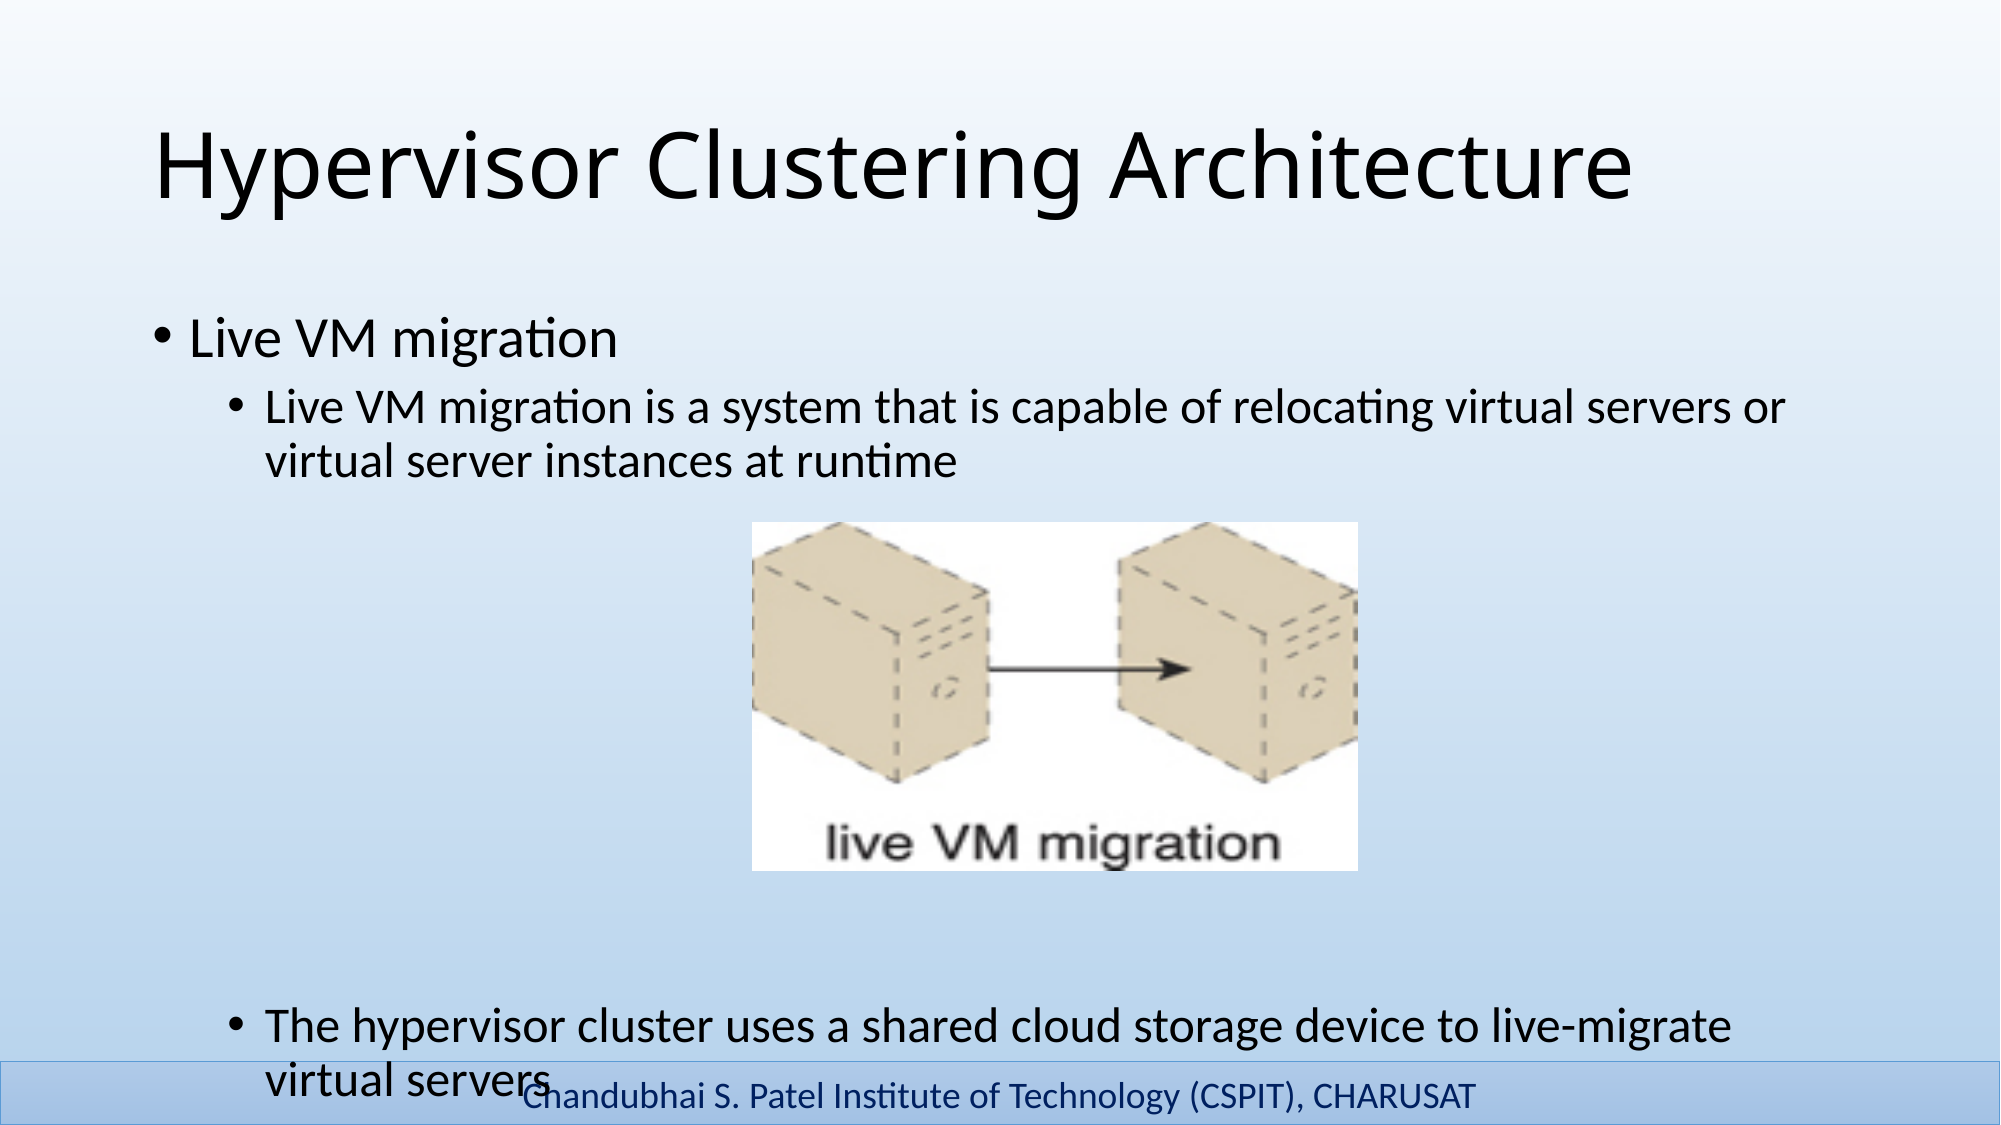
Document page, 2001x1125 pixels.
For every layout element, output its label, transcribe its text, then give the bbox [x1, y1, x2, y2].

list Live VM migration Live VM migration is a system that is capable of relocating virtual servers or virtual server instances at runtime The hypervisor cluster uses a shared cloud storage device to live-migrate virtual servers [137, 299, 1863, 1014]
title Hypervisor Clustering Architecture [137, 59, 1863, 278]
picture [752, 522, 1358, 871]
